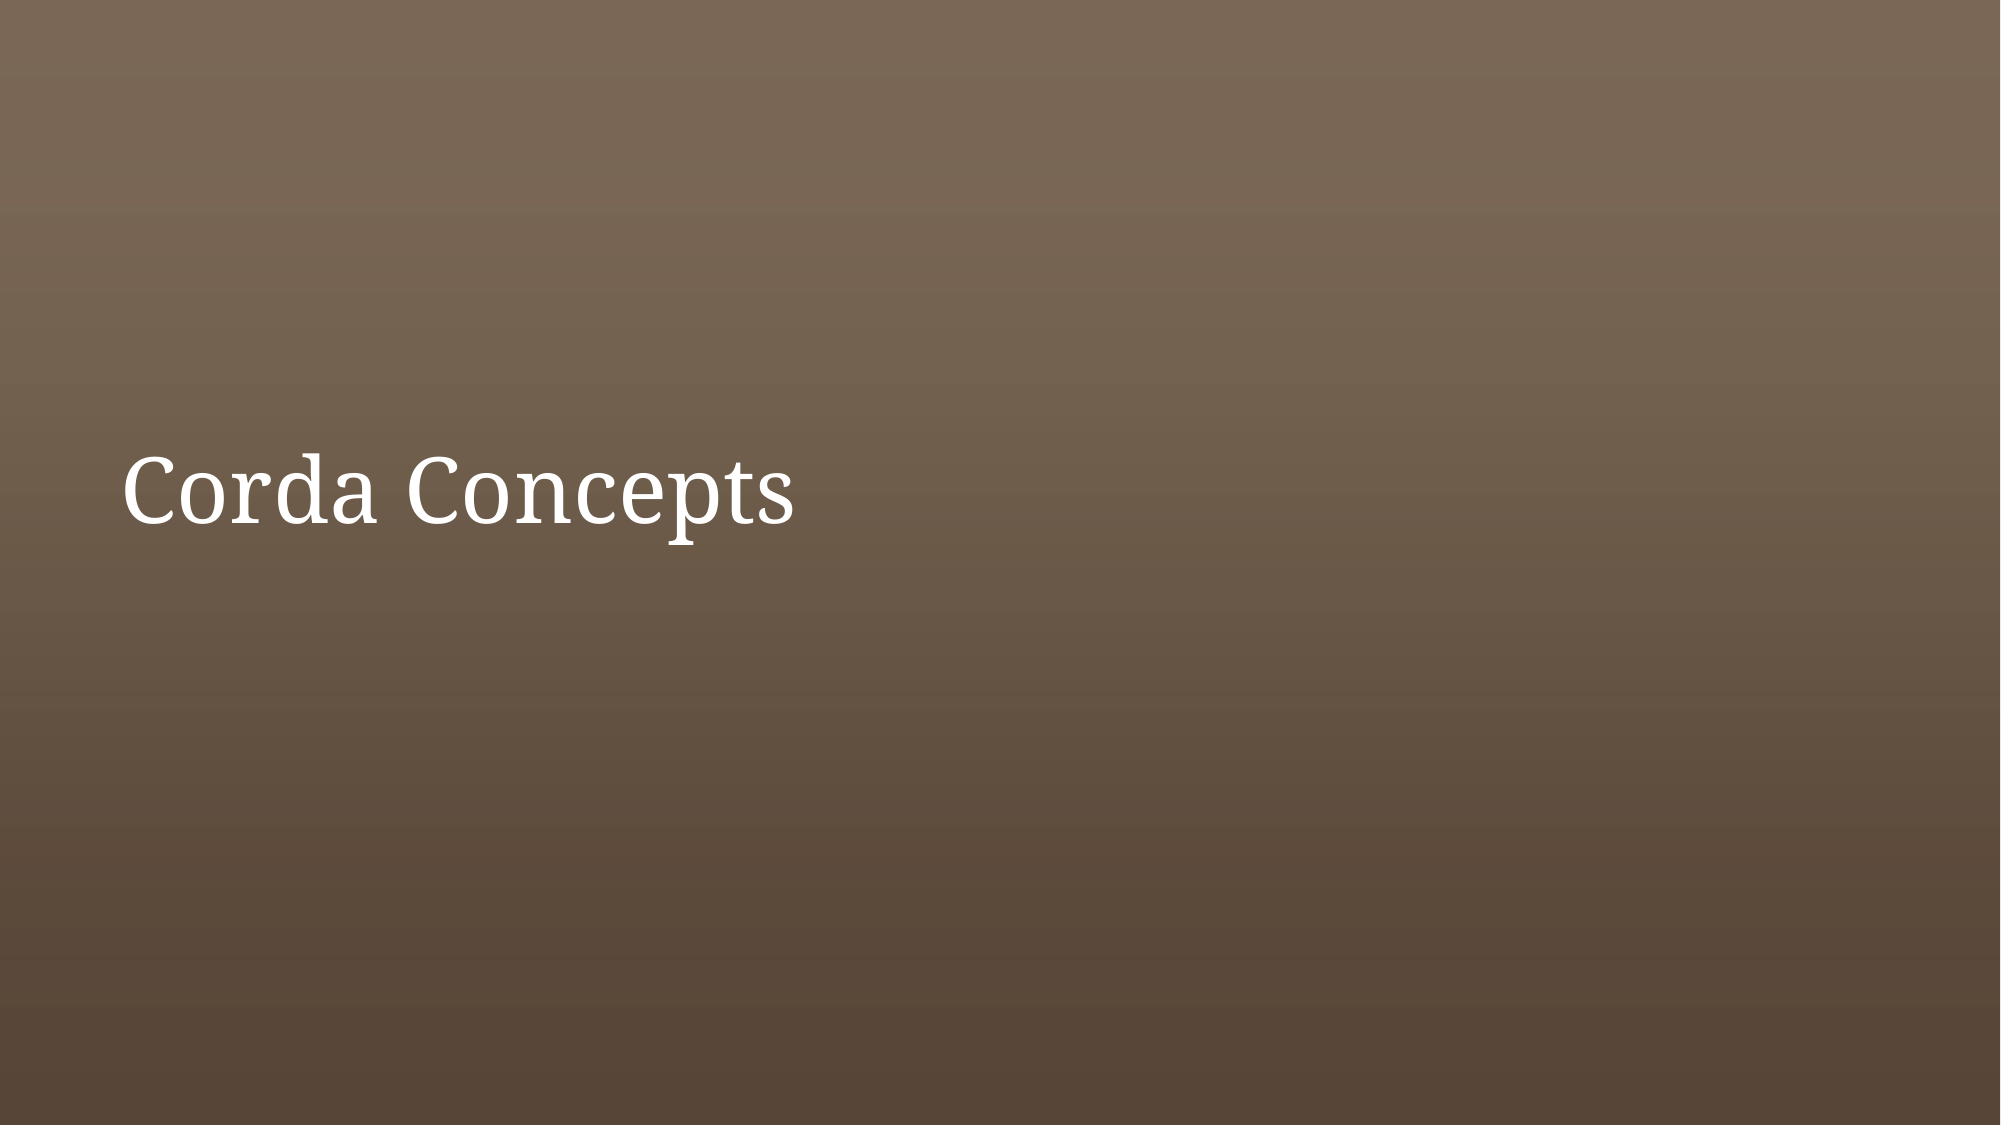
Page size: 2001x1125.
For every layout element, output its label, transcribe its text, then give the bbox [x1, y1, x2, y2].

title Corda Concepts [120, 354, 1946, 542]
picture [0, 0, 2001, 1125]
